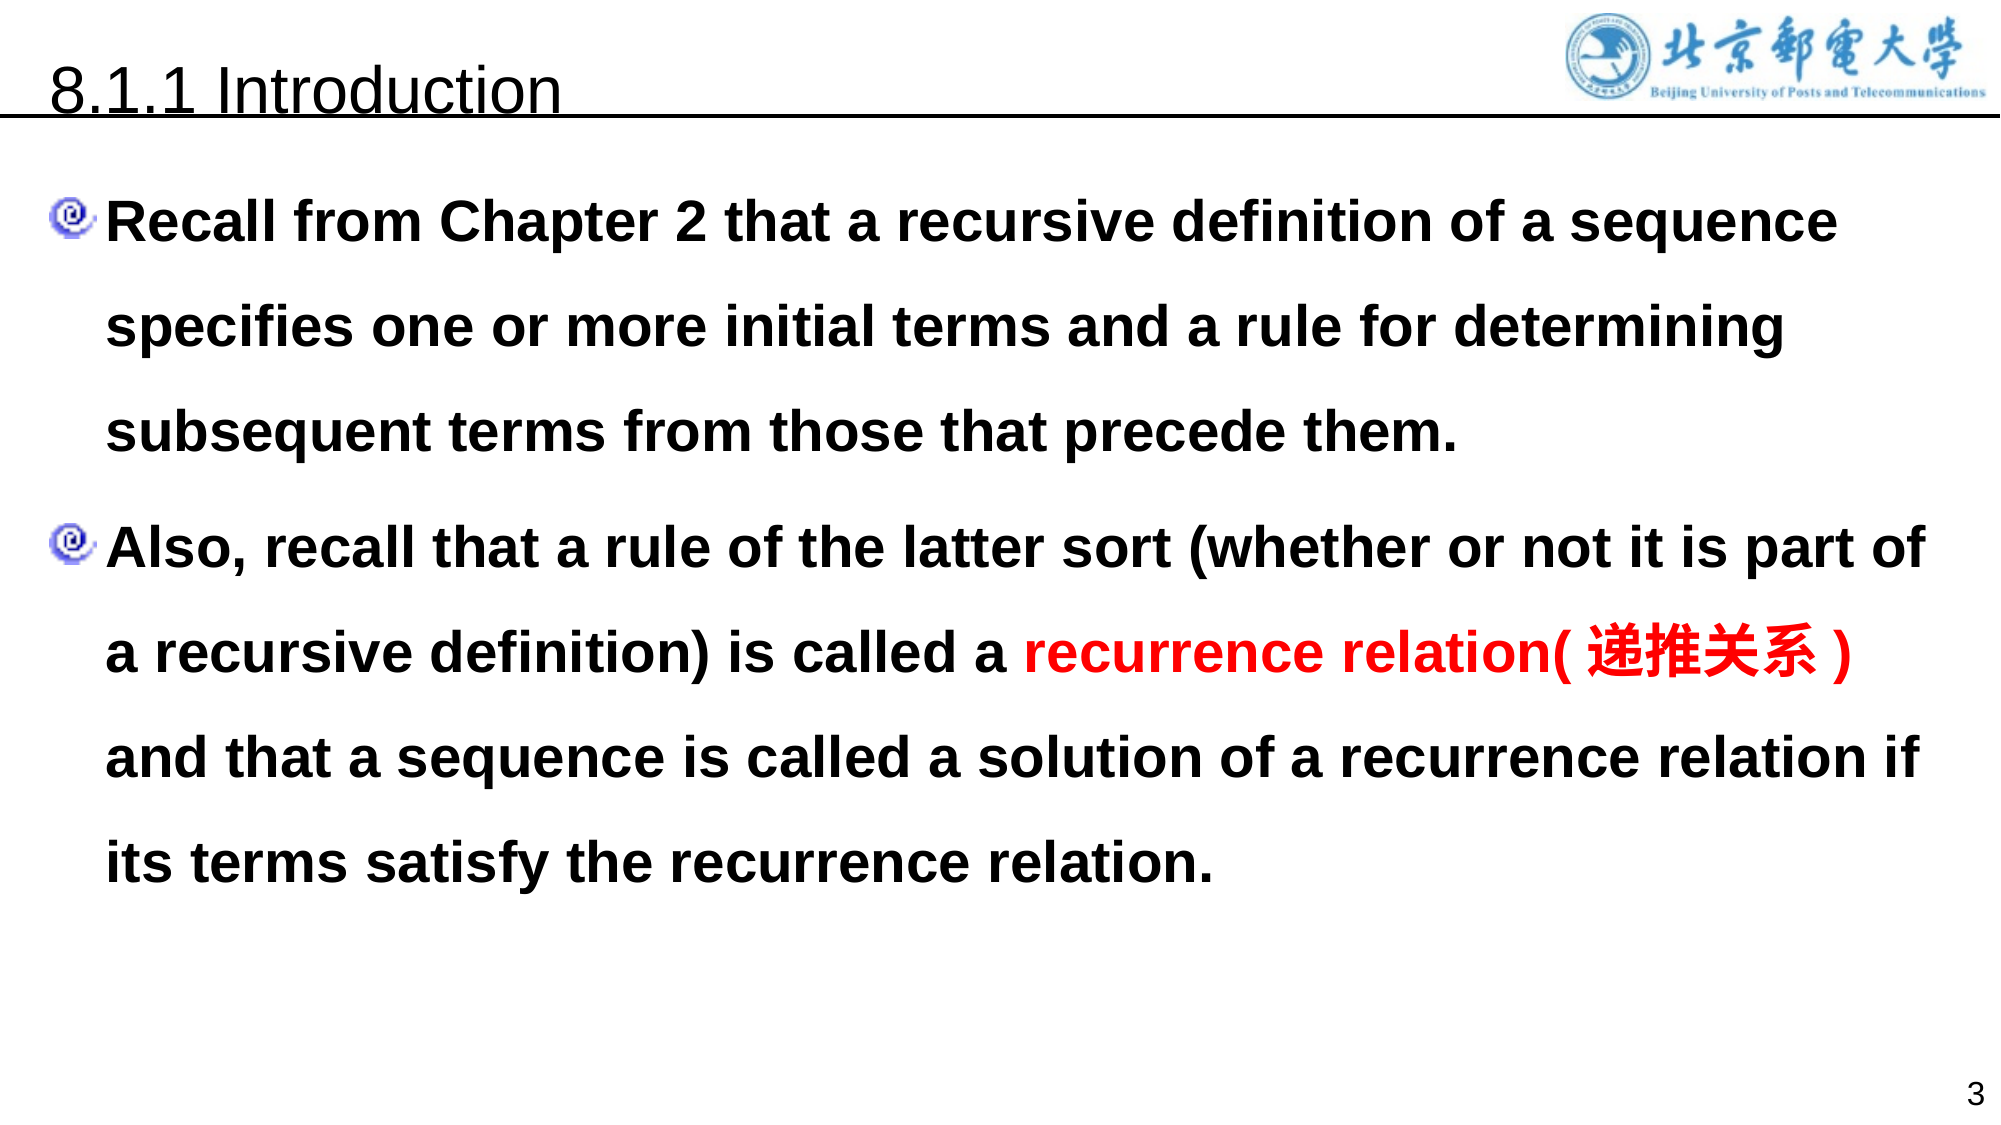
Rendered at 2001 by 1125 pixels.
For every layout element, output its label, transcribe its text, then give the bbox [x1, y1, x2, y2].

text_box Recall from Chapter 2 that a recursive definition of a sequence specifies one or more initial terms and a rule for determining subsequent terms from those that precede them. Also, recall that a rule of the latter sort (whether or not it is part of a recursive definition) is called a recurrence relation(递推关系) and that a sequence is called a solution of a recurrence relation if its terms satisfy the recurrence relation. [34, 140, 1949, 1007]
picture [49, 523, 97, 565]
picture [49, 197, 97, 239]
text_box 8.1.1 Introduction [34, 0, 1849, 135]
picture [1849, 13, 1988, 101]
